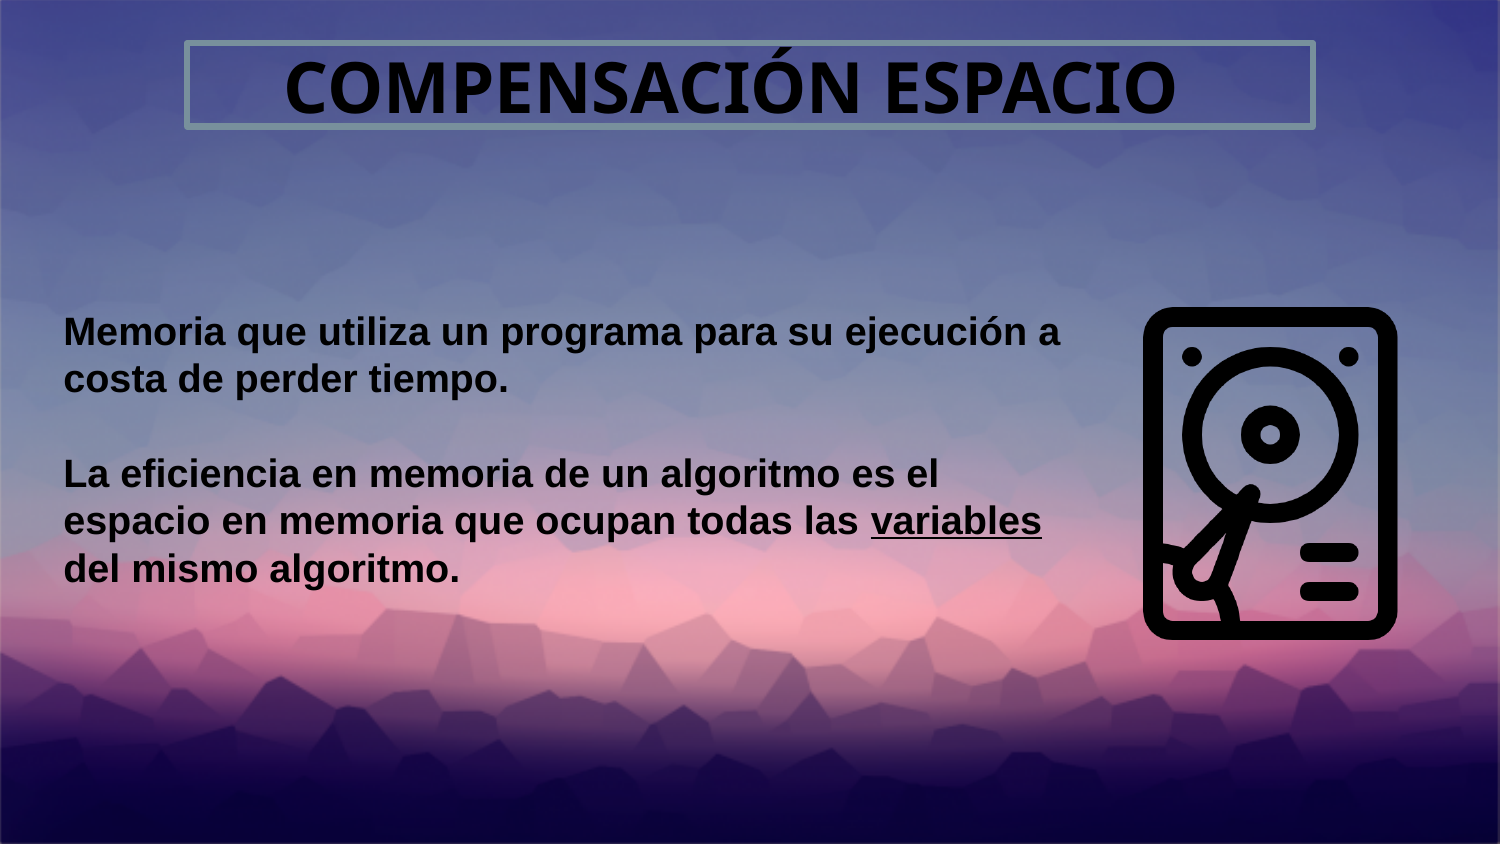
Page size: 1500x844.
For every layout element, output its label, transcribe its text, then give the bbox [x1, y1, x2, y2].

text_box Memoria que utiliza un programa para su ejecución a costa de perder tiempo. La eficiencia en memoria de un algoritmo es el espacio en memoria que ocupan todas las variables del mismo algoritmo. [48, 290, 1104, 653]
picture [0, 0, 1500, 844]
text_box COMPENSACIÓN ESPACIO [187, 43, 1313, 127]
